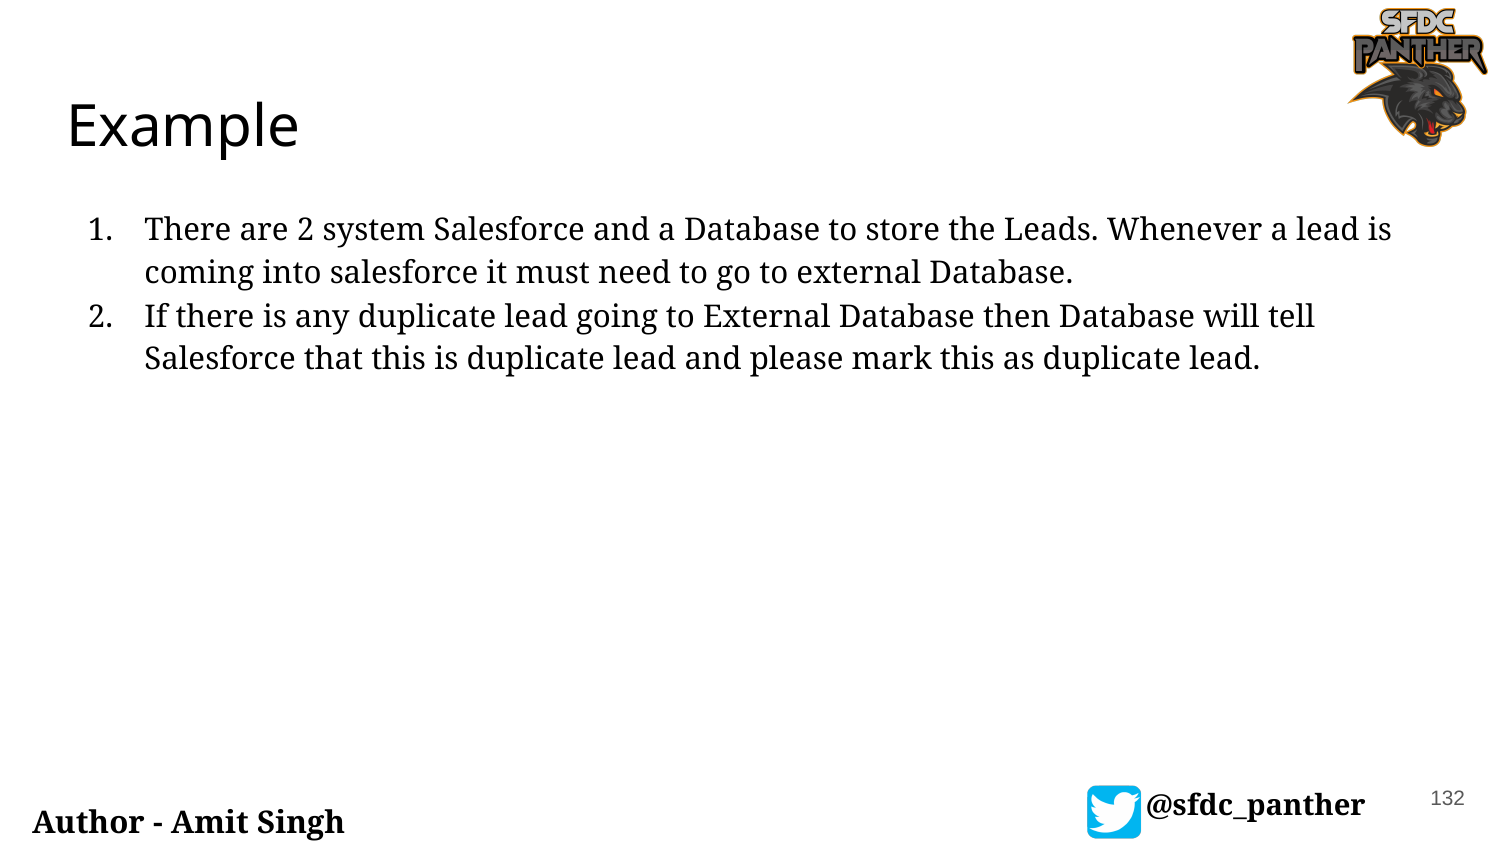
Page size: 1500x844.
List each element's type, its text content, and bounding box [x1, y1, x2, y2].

picture [1085, 784, 1144, 842]
list There are 2 system Salesforce and a Database to store the Leads. Whenever a lead is coming into salesforce it must need to go to external Database. If there is any duplicate lead going to External Database then Database will tell Salesforce that this is duplicate lead and please mark this as duplicate lead. [51, 189, 1449, 750]
picture [1347, 8, 1488, 147]
title Example [51, 72, 1449, 167]
slide_number 132 [1389, 764, 1480, 830]
